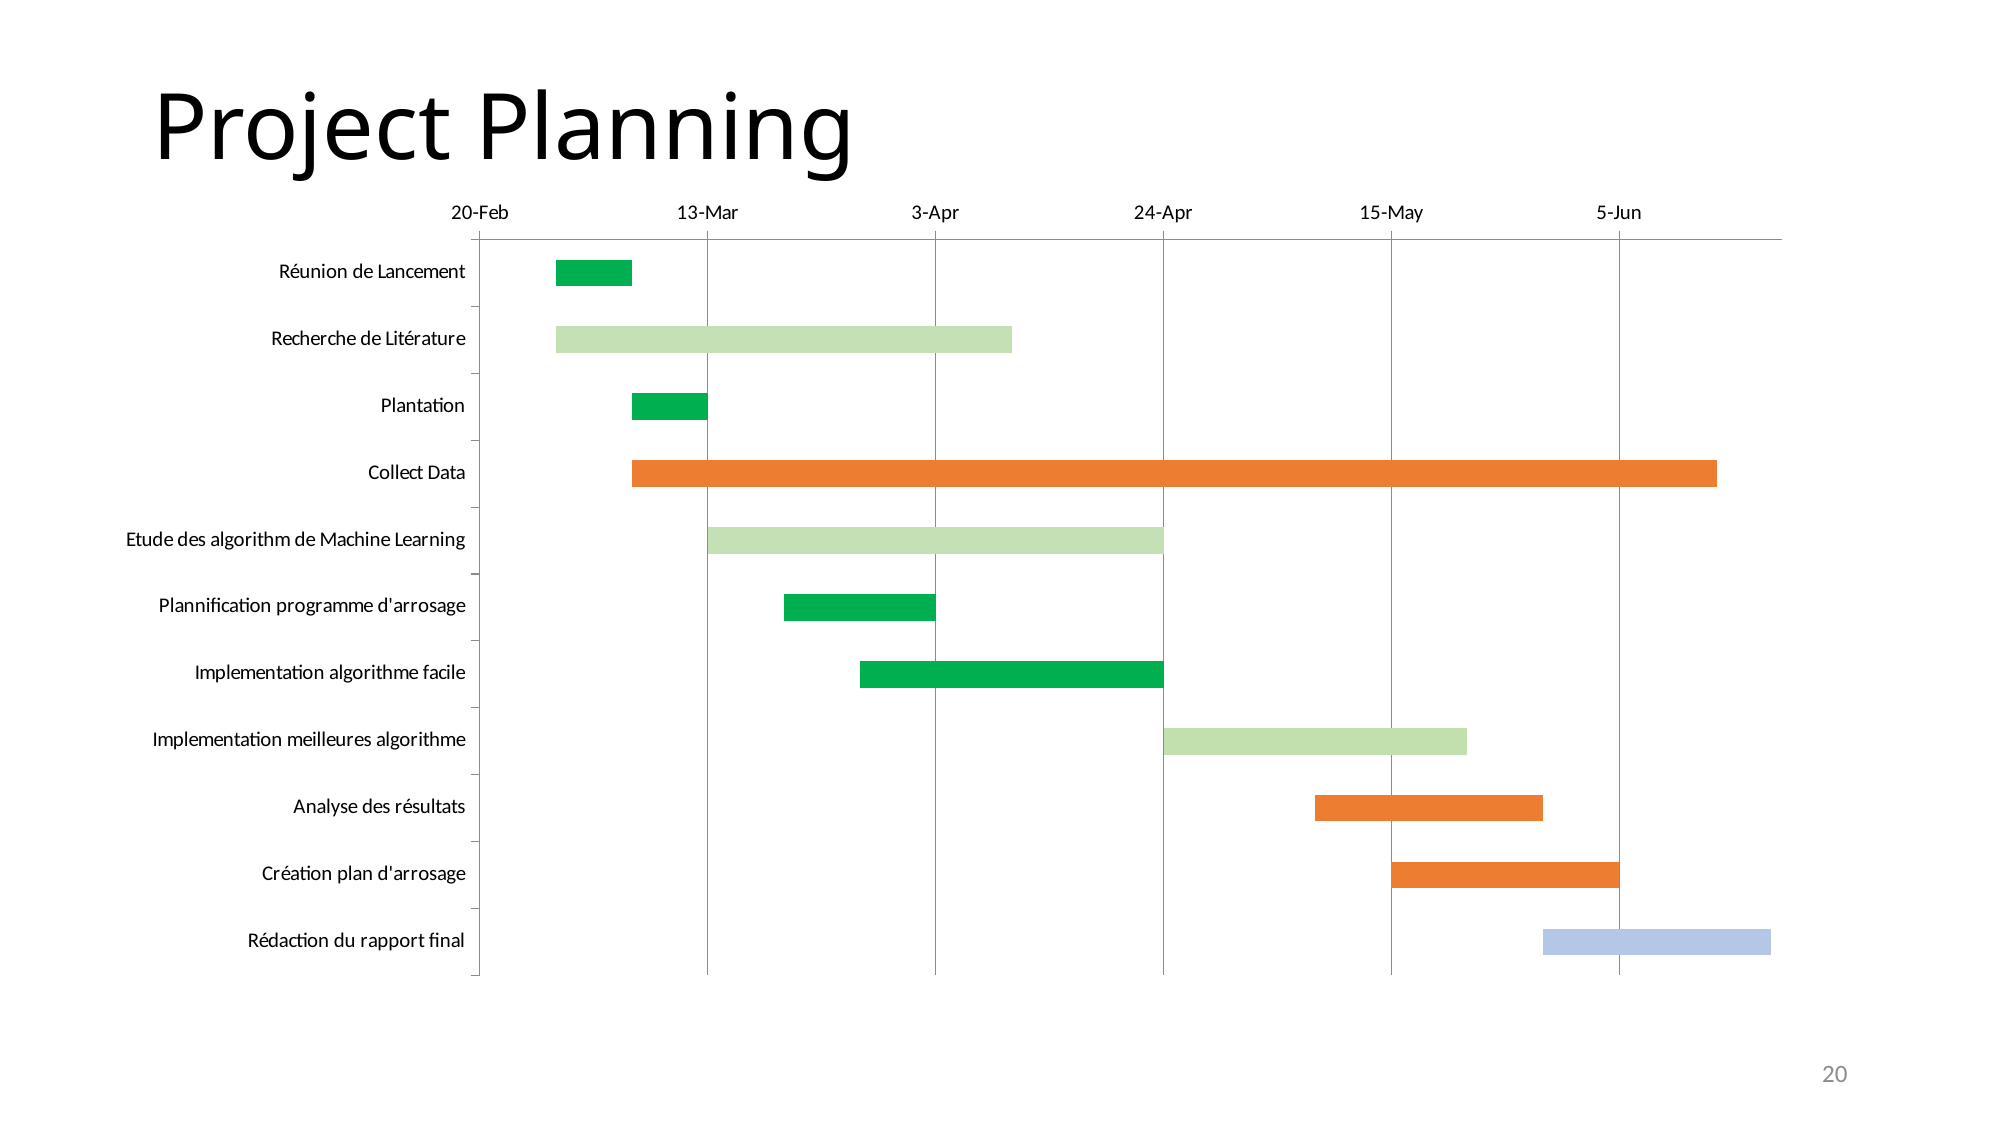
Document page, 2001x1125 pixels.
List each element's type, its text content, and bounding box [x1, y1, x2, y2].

text_box 1 [1412, 1042, 1863, 1103]
text_box Project Planning [137, 59, 1863, 200]
chart [91, 188, 1817, 992]
